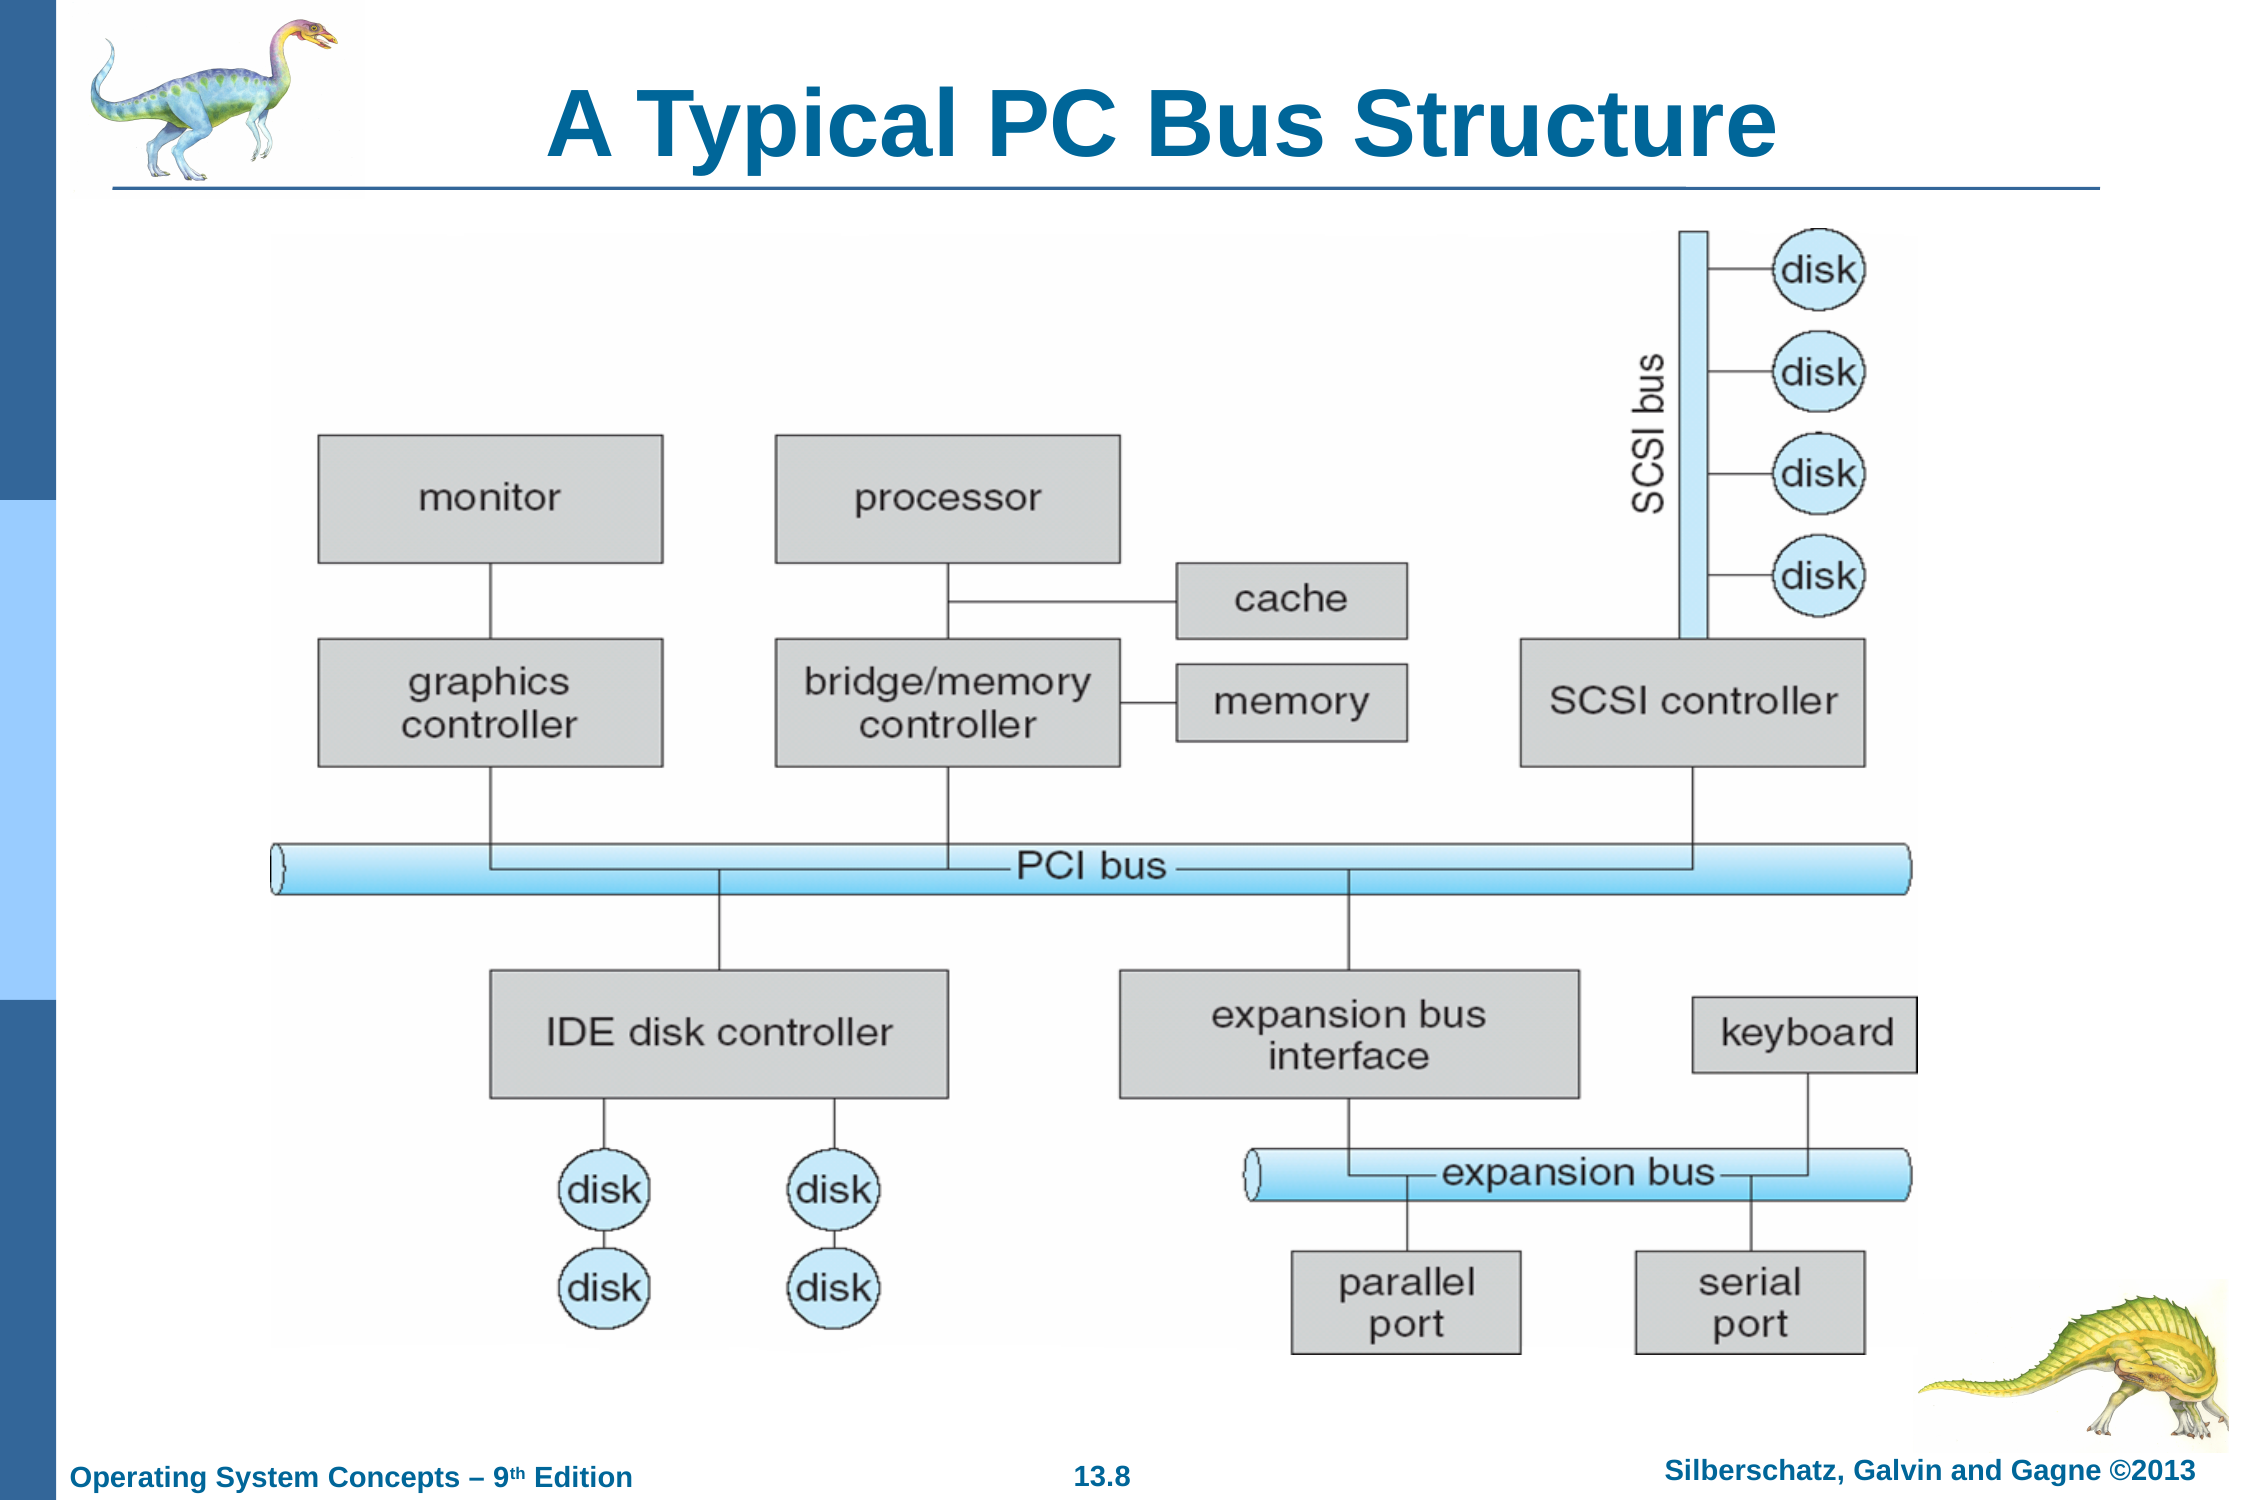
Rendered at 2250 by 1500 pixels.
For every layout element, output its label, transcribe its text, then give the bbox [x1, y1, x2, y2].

title A Typical PC Bus Structure [186, 60, 2138, 187]
picture [270, 228, 2229, 1453]
picture [70, 0, 365, 199]
